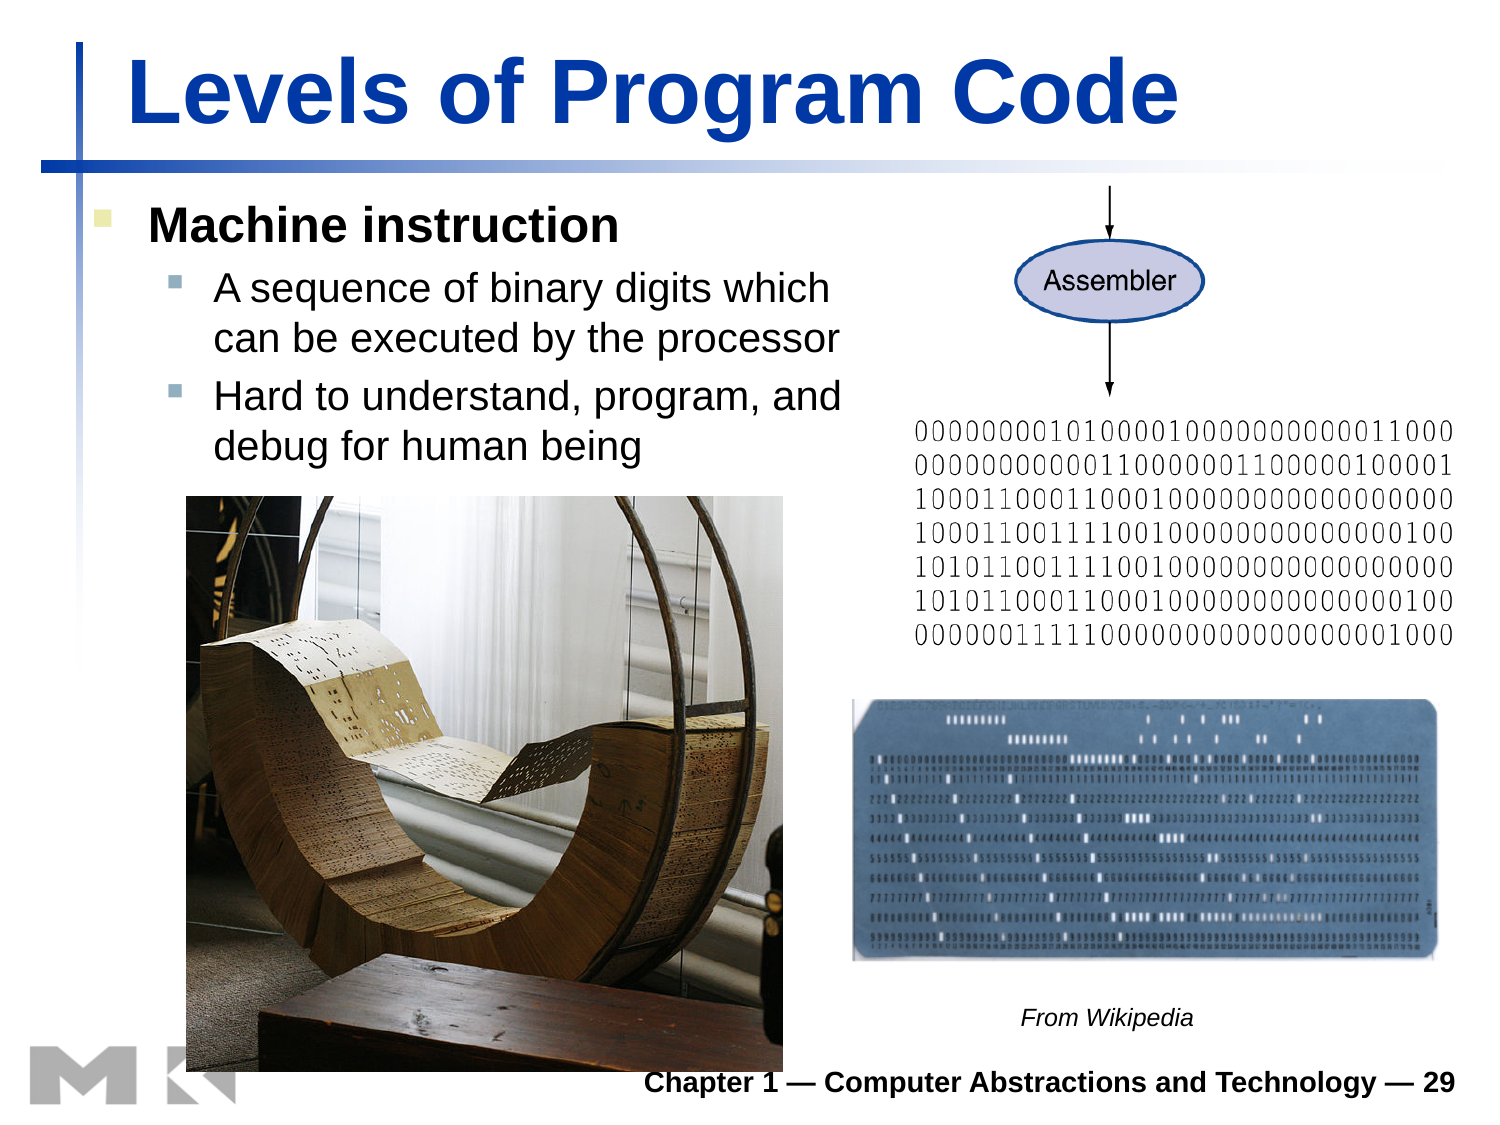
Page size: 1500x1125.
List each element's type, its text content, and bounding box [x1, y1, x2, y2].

text_box Chapter 1 — Computer Abstractions and Technology — <number> [277, 1046, 1471, 1106]
picture [891, 162, 1455, 653]
text_box Levels of Program Code [112, 23, 1467, 149]
text_box Machine instruction A sequence of binary digits which can be executed by the processor Hard to understand, program, and debug for human being [76, 184, 892, 1059]
picture [851, 698, 1440, 964]
text_box From Wikipedia [1005, 993, 1210, 1039]
picture [29, 496, 783, 1105]
